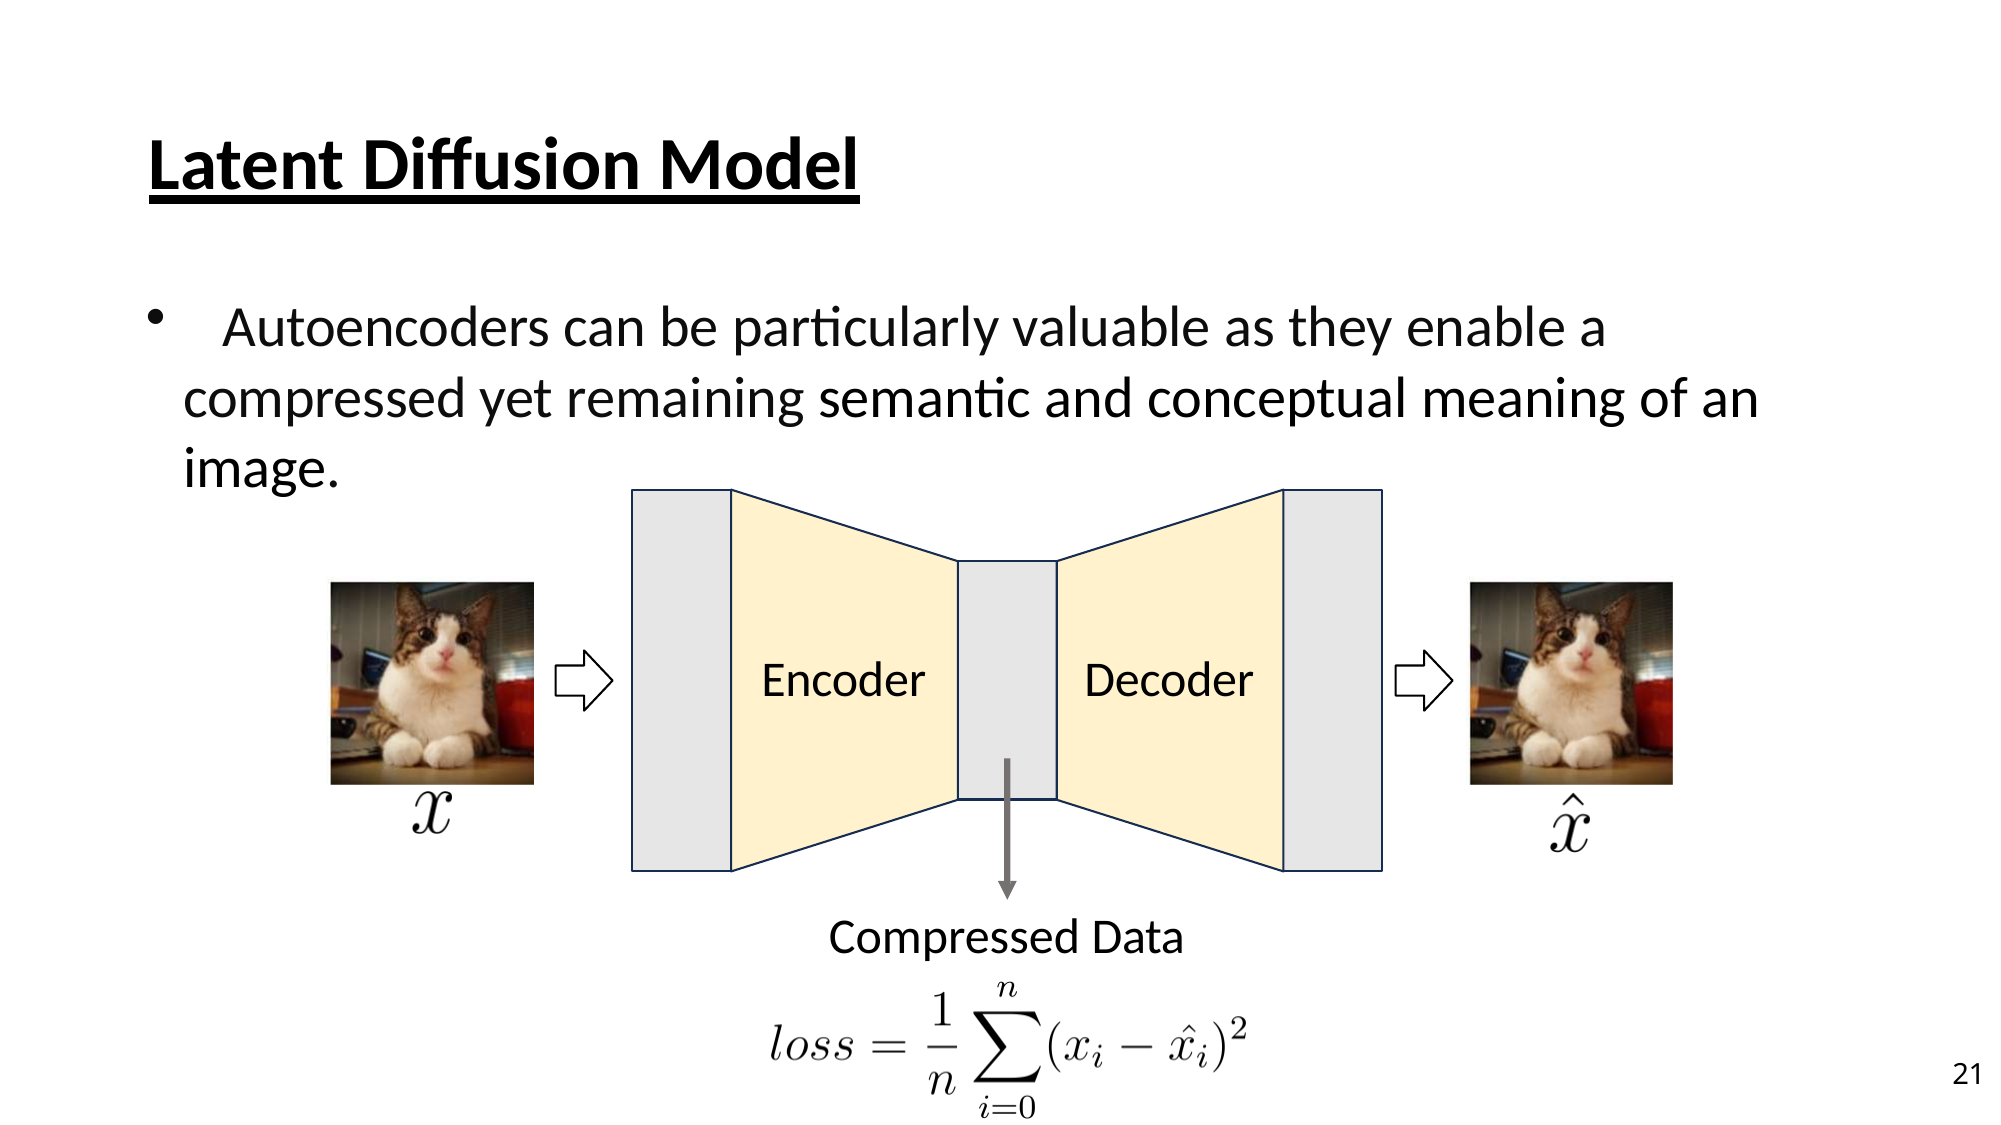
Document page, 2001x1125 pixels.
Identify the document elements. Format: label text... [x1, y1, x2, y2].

slide_number 21 [1941, 1047, 1994, 1125]
title Latent Diffusion Model [146, 112, 1844, 303]
picture [410, 791, 453, 834]
text_box Compressed Data [826, 900, 1188, 963]
text_box [555, 650, 613, 711]
picture [326, 576, 534, 785]
text_box [1395, 650, 1453, 711]
picture [1548, 791, 1591, 855]
text_box Autoencoders can be particularly valuable as they enable a compressed yet remaining semantic and conceptual meaning of an image. [143, 286, 1887, 500]
text_box [997, 881, 1017, 900]
picture [1466, 576, 1674, 785]
picture [768, 981, 1247, 1120]
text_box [630, 488, 1383, 873]
